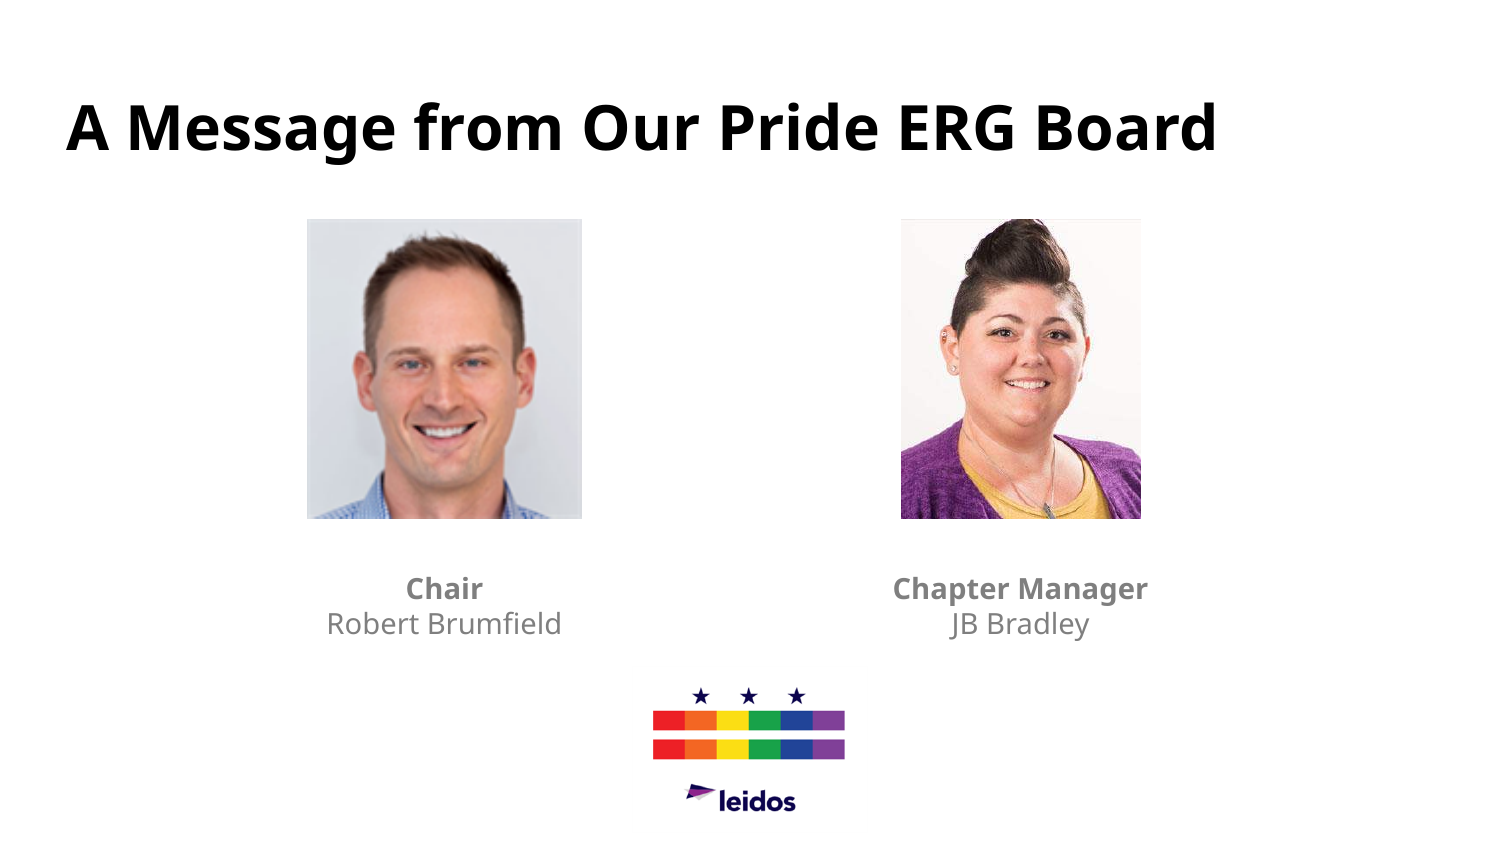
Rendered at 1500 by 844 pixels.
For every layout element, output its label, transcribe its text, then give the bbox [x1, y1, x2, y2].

text_box Chapter Manager JB Bradley [877, 562, 1164, 648]
title A Message from Our Pride ERG Board [51, 72, 1449, 176]
picture [306, 219, 583, 519]
picture [632, 666, 868, 833]
text_box Chair Robert Brumfield [311, 562, 578, 648]
picture [900, 219, 1141, 519]
